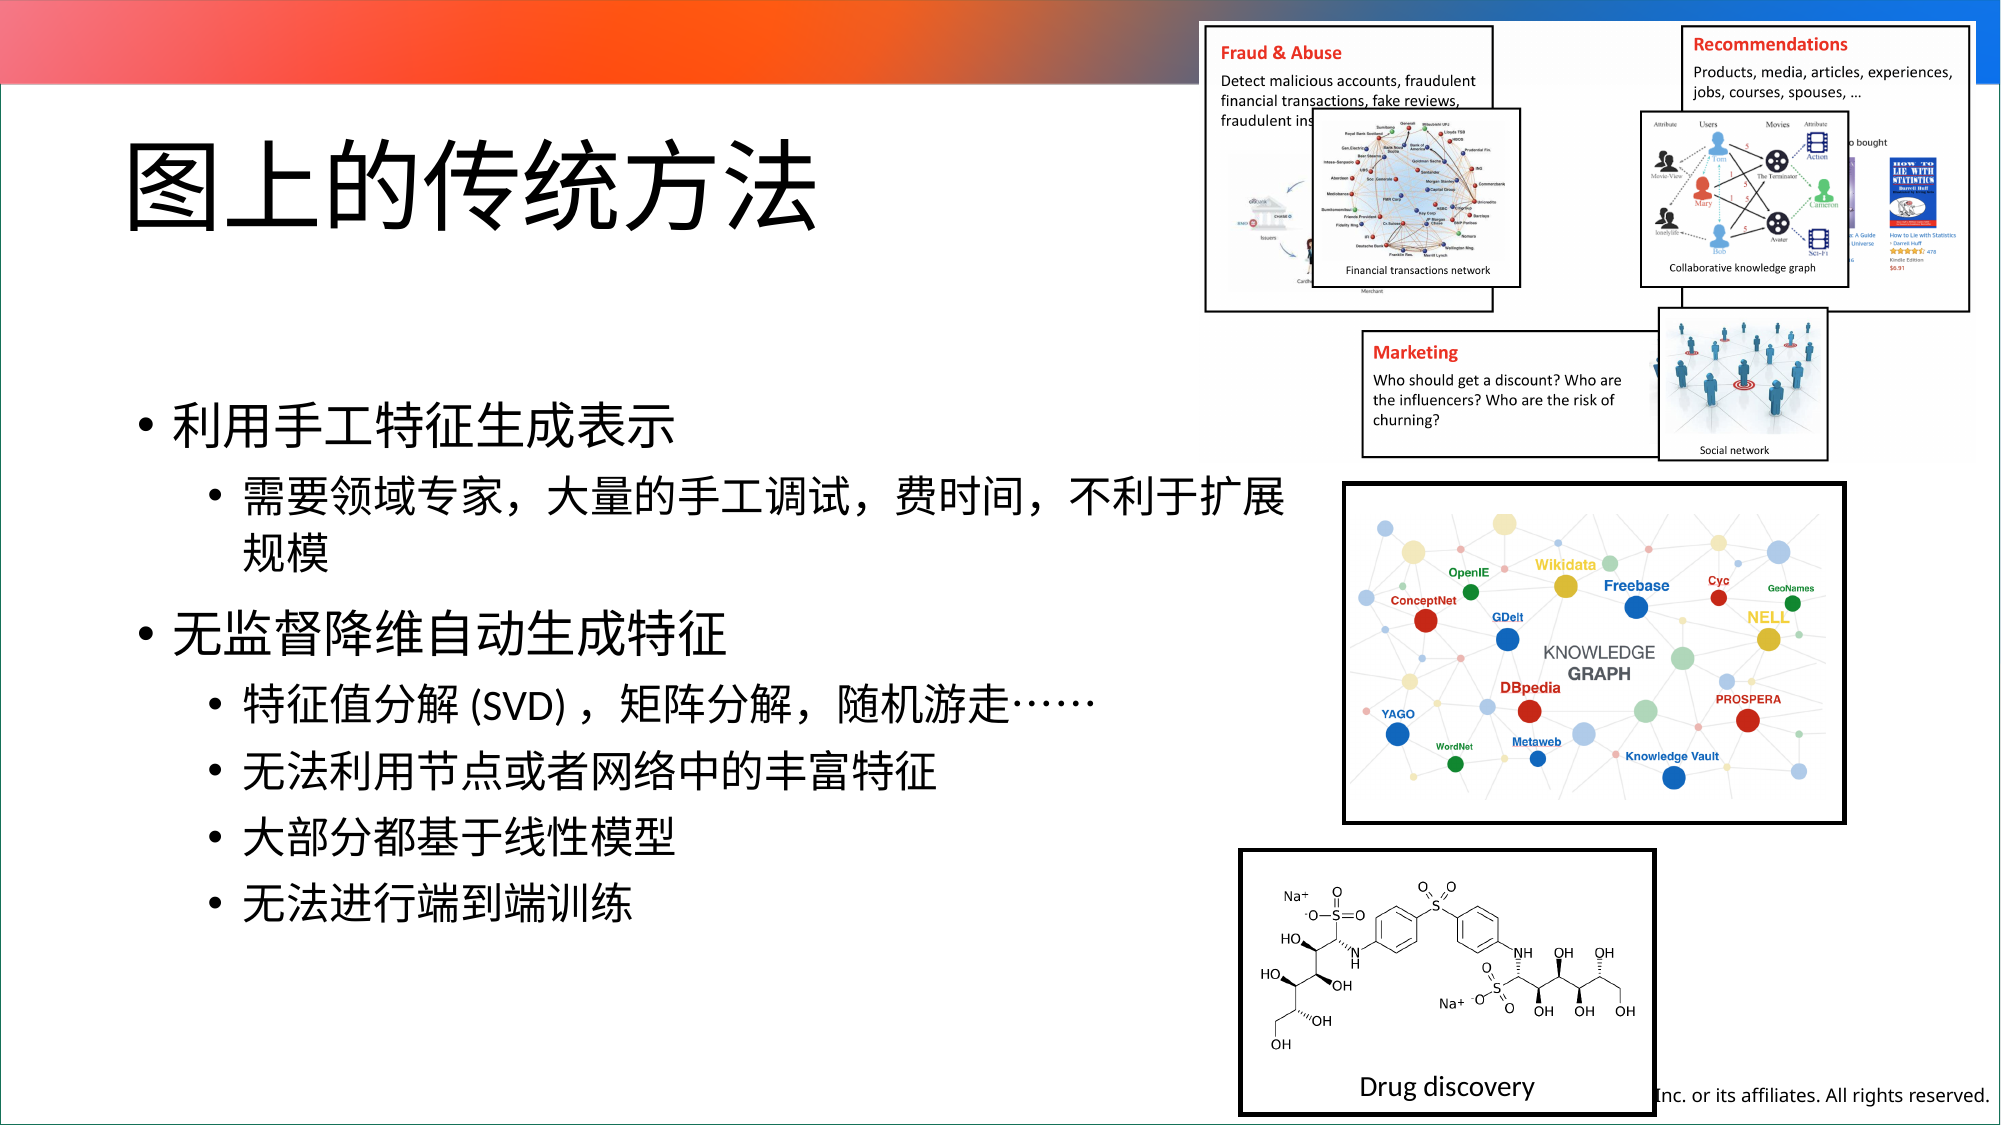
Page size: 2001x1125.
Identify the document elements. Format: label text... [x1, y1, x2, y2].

picture [0, 0, 2001, 463]
list 图上的传统方法 [107, 129, 1199, 294]
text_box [1343, 483, 1845, 824]
list 利用手工特征生成表示 需要领域专家，大量的手工调试，费时间，不利于扩展规模 无监督降维自动生成特征 特征值分解(SVD)，矩阵分解，随机游走…… 无法利用节点或者网络中的丰富特征 大部分都基于线性模型 无法进行端到端训练 [107, 363, 1350, 957]
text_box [1240, 849, 1655, 1115]
